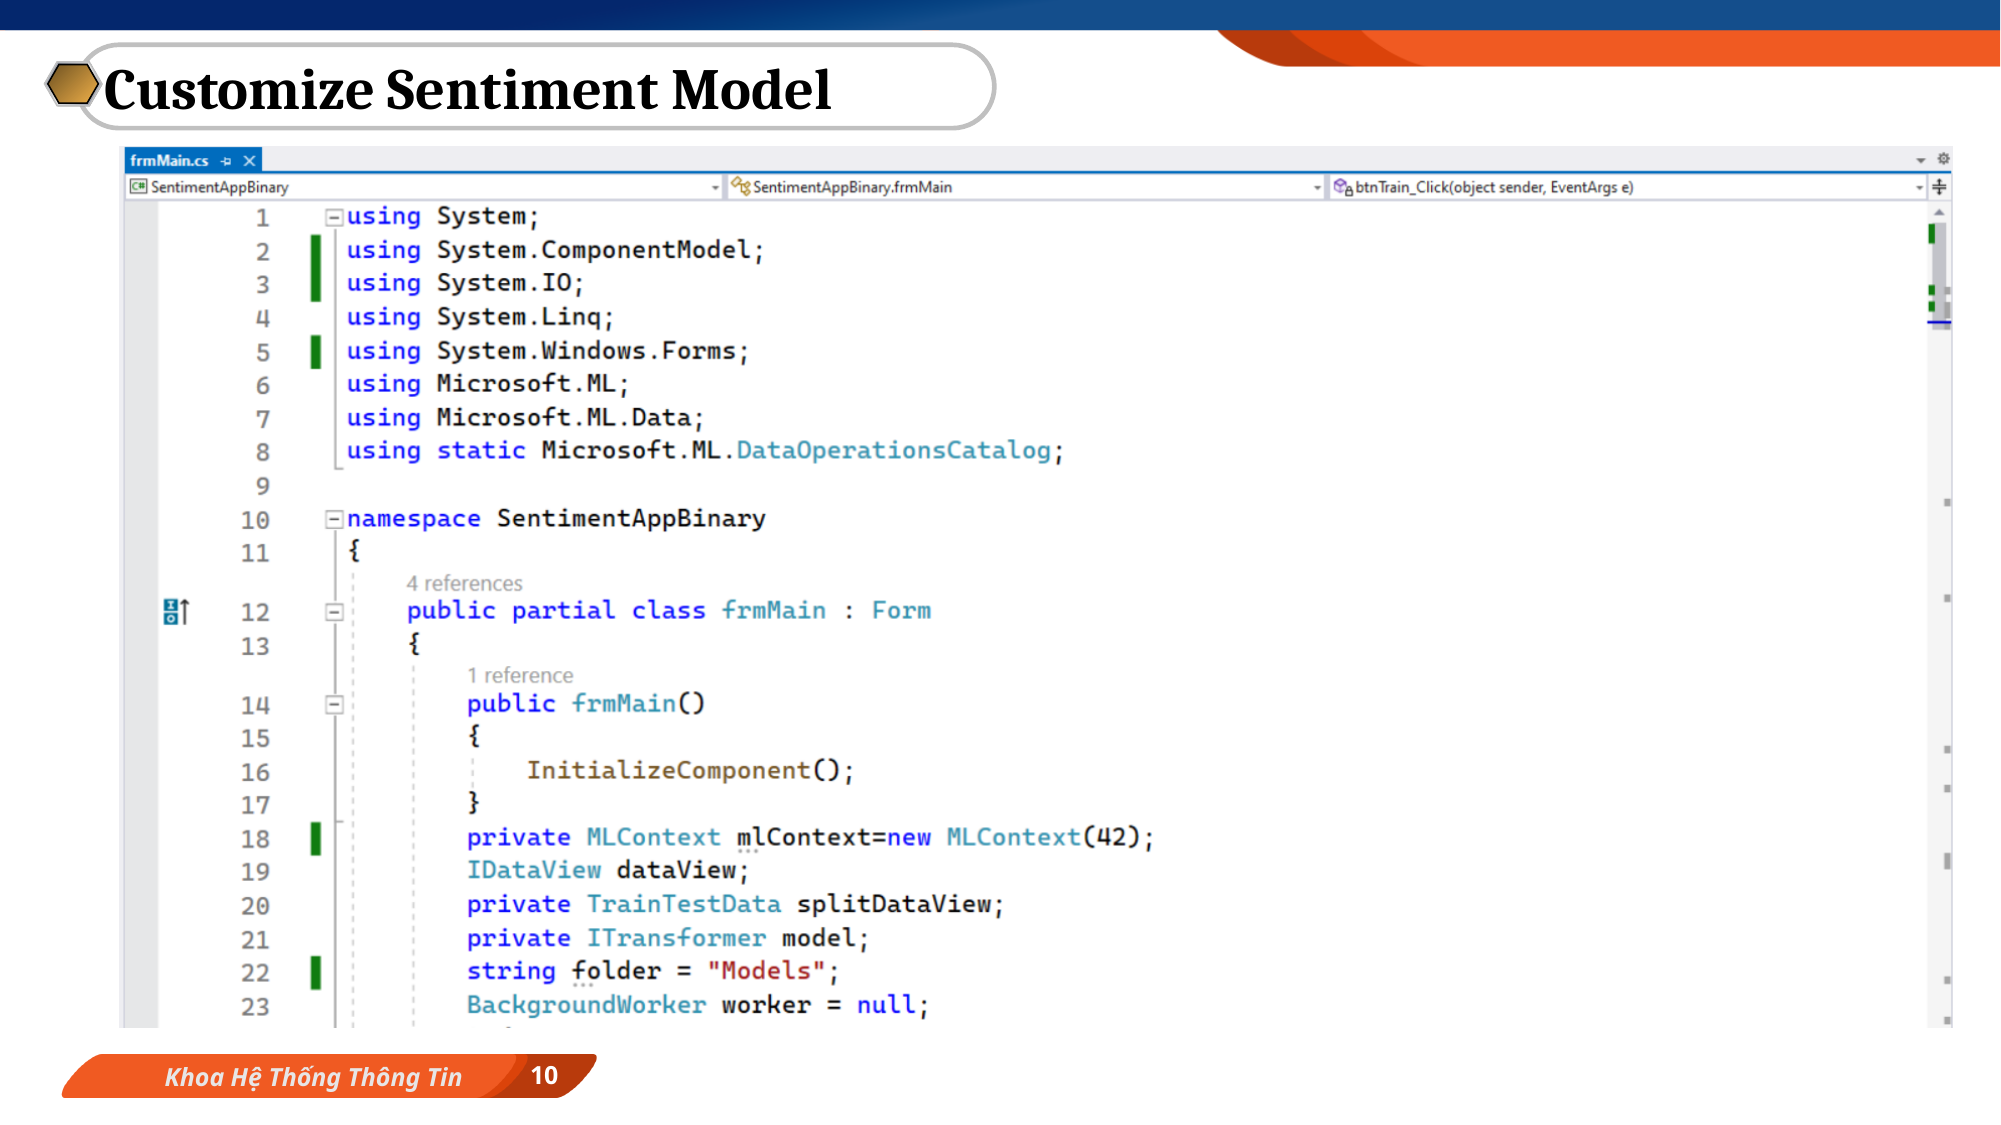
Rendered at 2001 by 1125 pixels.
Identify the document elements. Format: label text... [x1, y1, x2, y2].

picture [34, 145, 1953, 1125]
picture [0, 0, 2001, 71]
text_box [44, 44, 995, 129]
footer Khoa Hệ Thống Thông Tin [119, 1054, 508, 1098]
slide_number 10 [508, 1046, 574, 1106]
